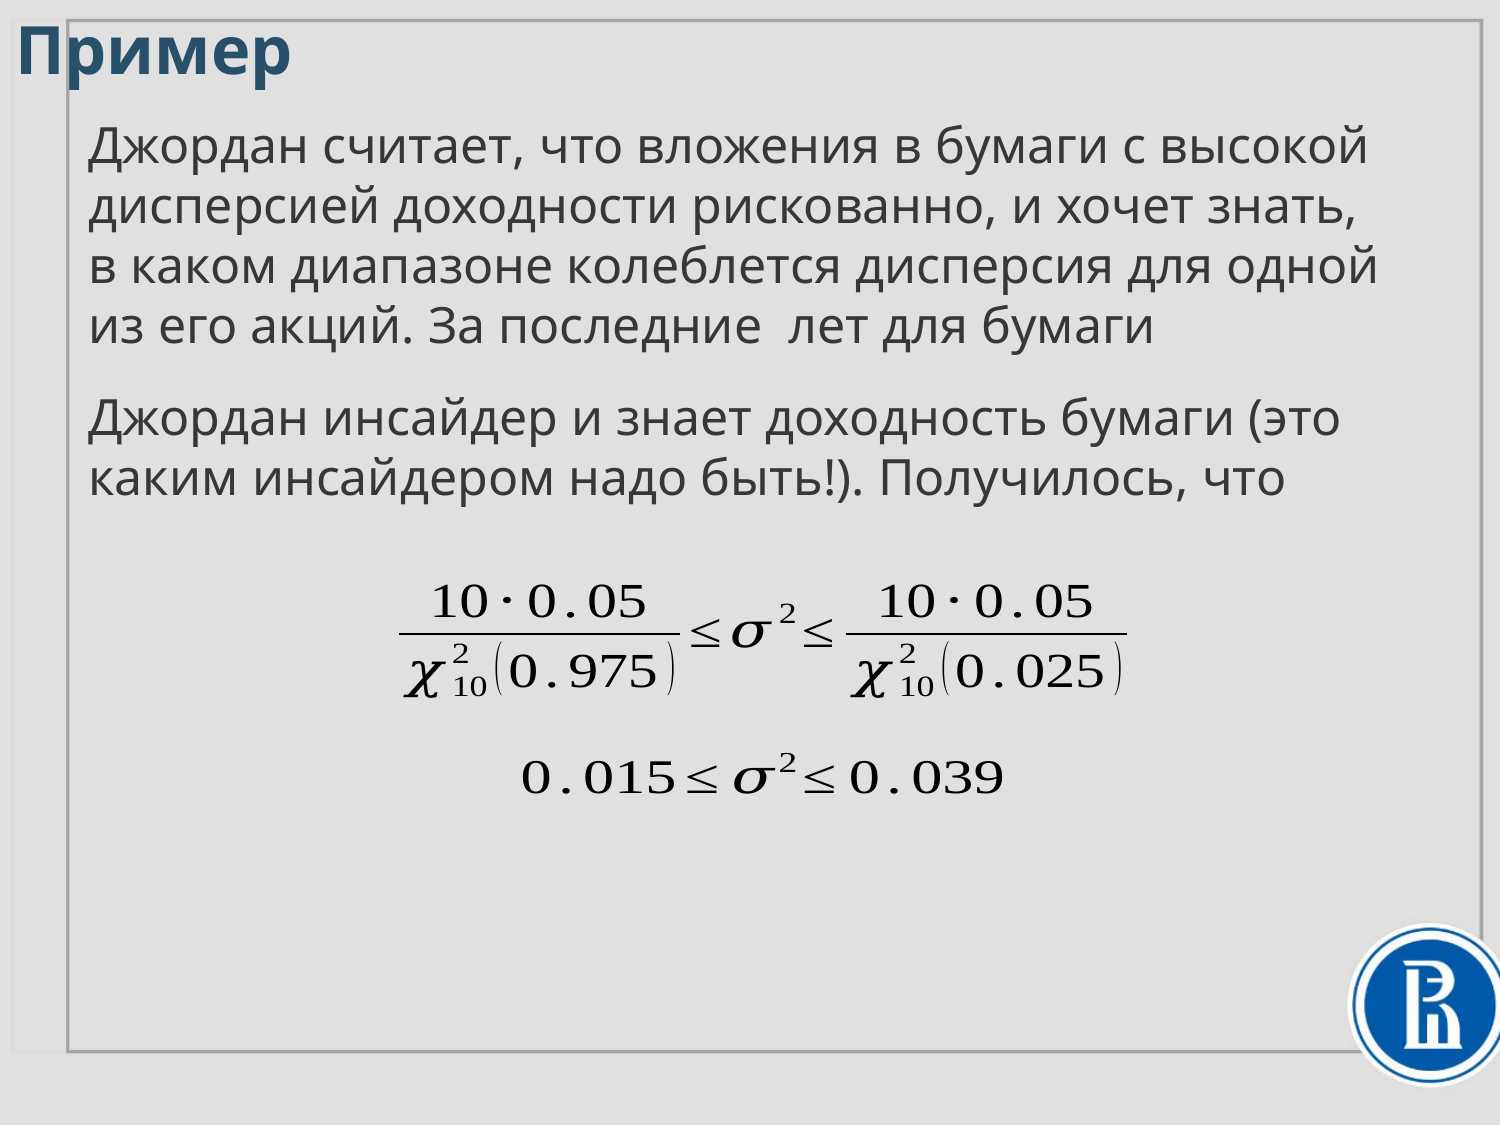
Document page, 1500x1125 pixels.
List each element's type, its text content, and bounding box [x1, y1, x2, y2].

title Пример [0, 0, 1500, 102]
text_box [395, 573, 1129, 806]
picture [0, 102, 1500, 1125]
